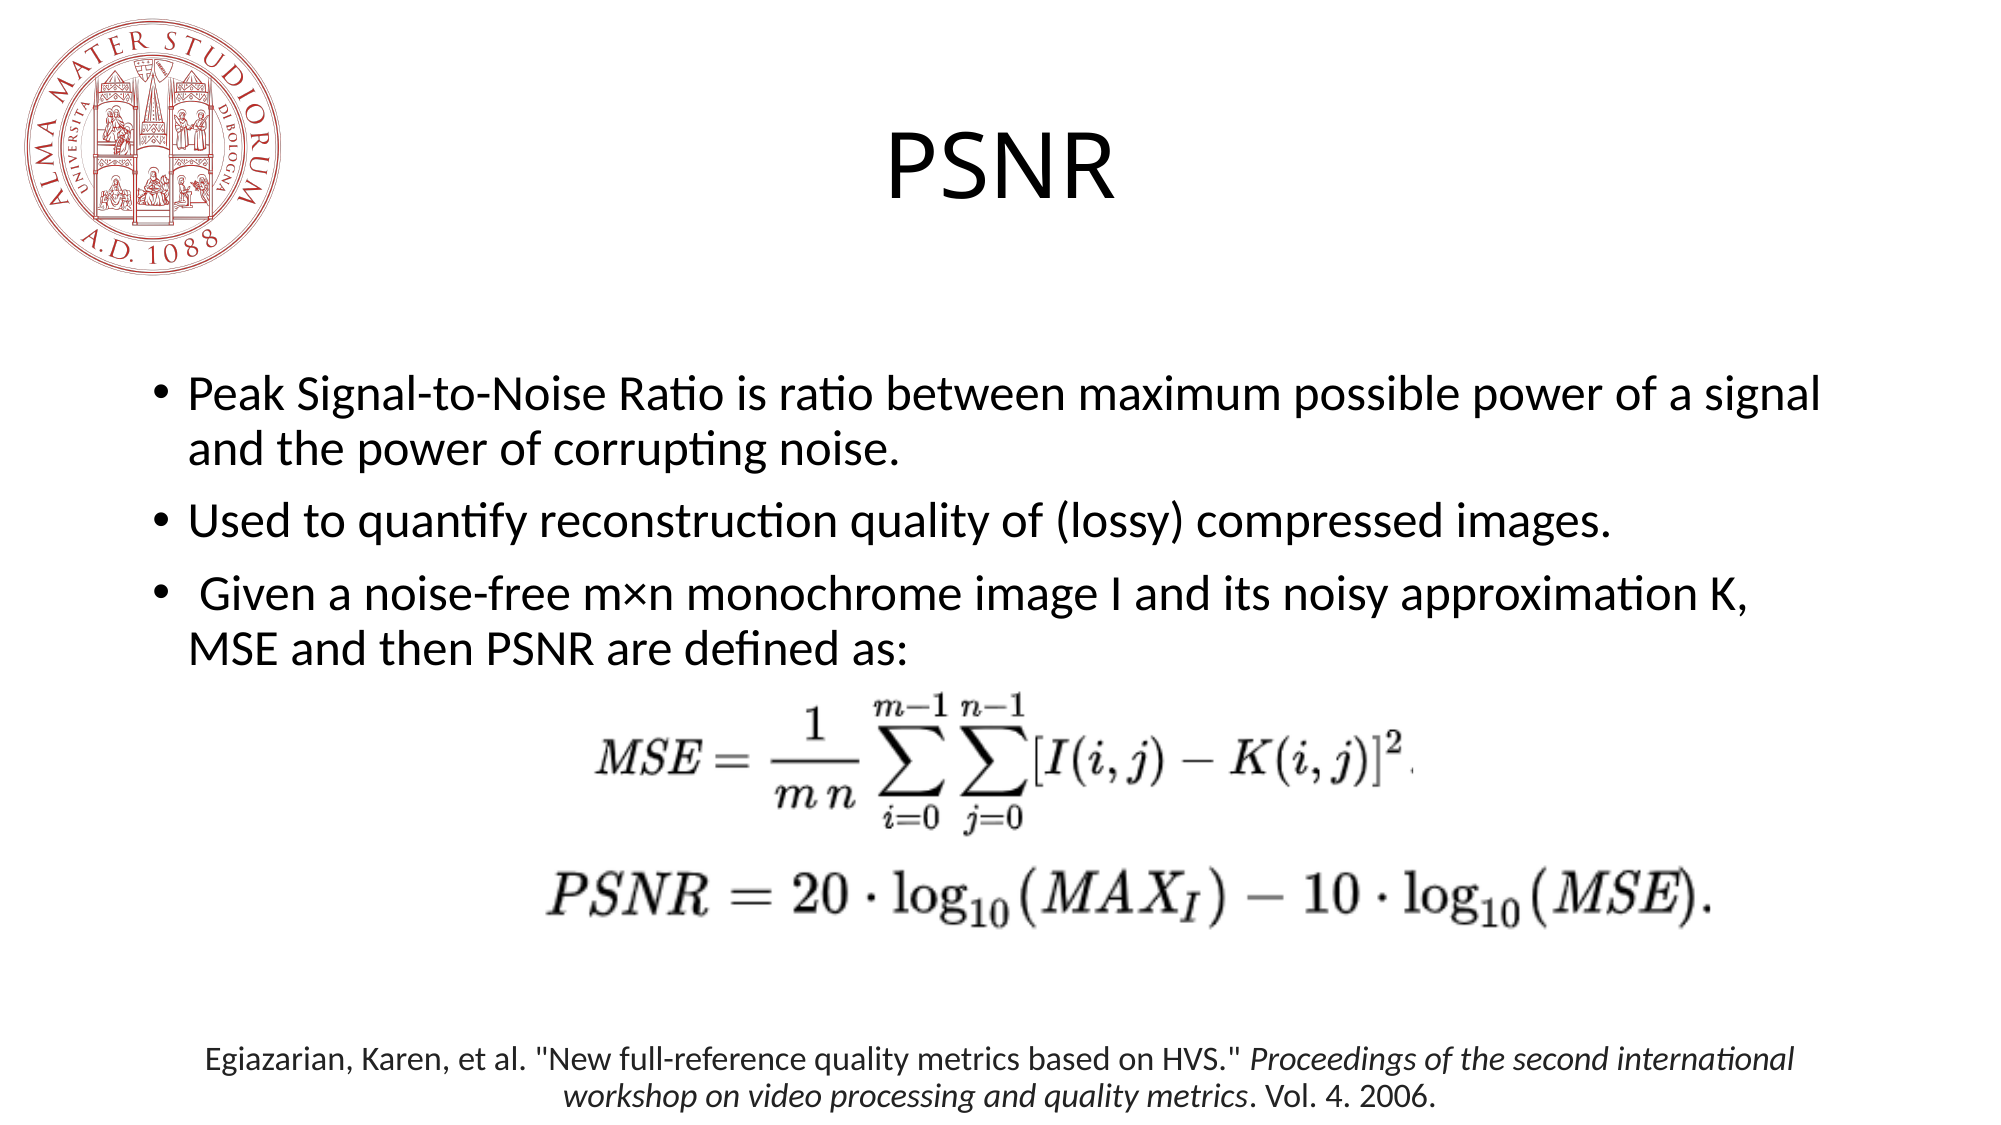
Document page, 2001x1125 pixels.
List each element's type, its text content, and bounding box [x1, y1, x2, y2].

picture [521, 862, 1711, 950]
title PSNR [137, 59, 1863, 278]
picture [586, 686, 1414, 838]
list Peak Signal-to-Noise Ratio is ratio between maximum possible power of a signal and the power of corrupting noise. Used to quantify reconstruction quality of (lossy) compressed images. Given a noise-free m×n monochrome image I and its noisy approximation K, MSE and then PSNR are defined as: Egiazarian, Karen, et al. "New full-reference quality metrics based on HVS." Proceedings of the second international workshop on video processing and quality metrics. Vol. 4. 2006. [137, 359, 1863, 1125]
picture [22, 17, 283, 278]
